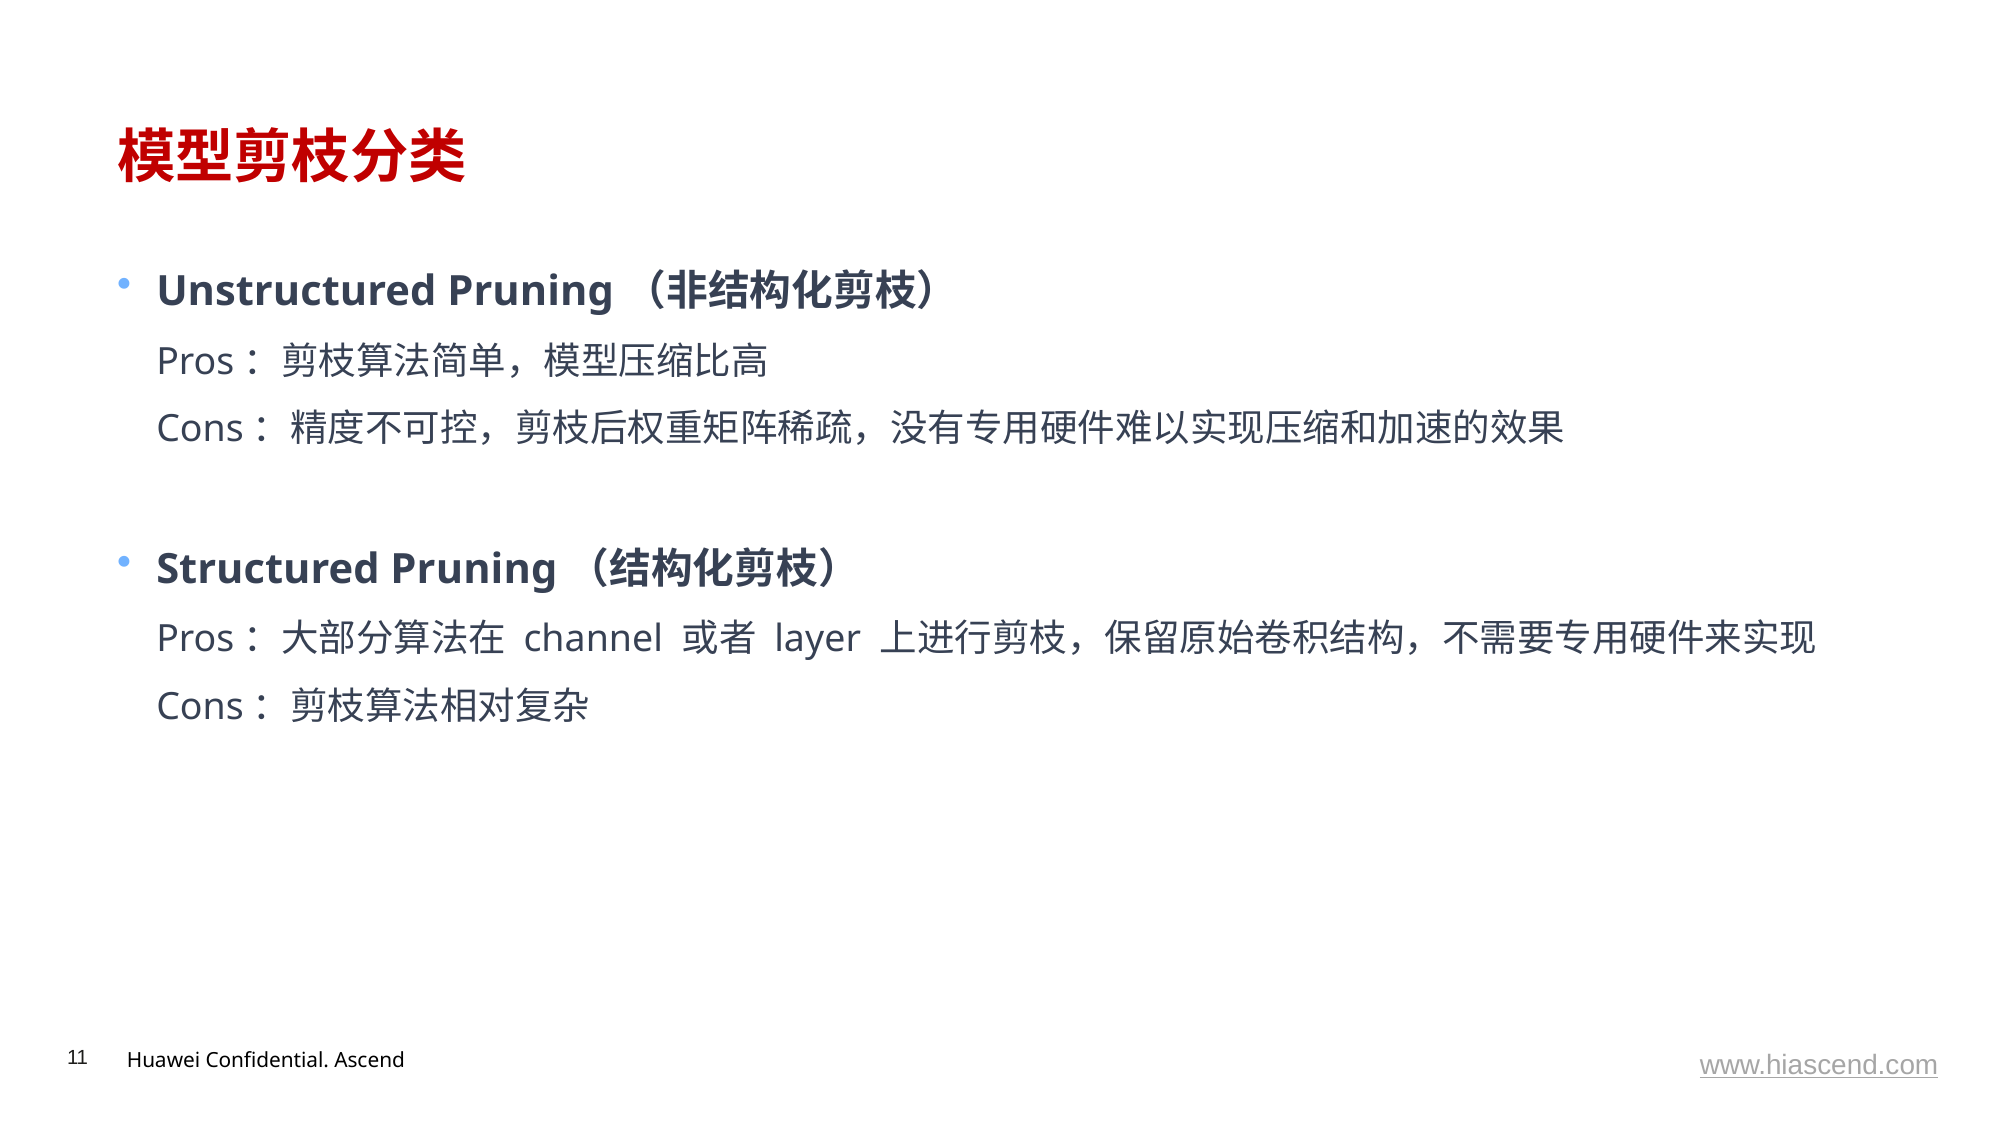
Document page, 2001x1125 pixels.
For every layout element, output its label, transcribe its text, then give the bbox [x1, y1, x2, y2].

list Unstructured Pruning（非结构化剪枝） Pros：剪枝算法简单，模型压缩比高 Cons：精度不可控，剪枝后权重矩阵稀疏，没有专用硬件难以实现压缩和加速的效果 Structured Pruning（结构化剪枝） Pros：大部分算法在 channel 或者 layer 上进行剪枝，保留原始卷积结构，不需要专用硬件来实现 Cons：剪枝算法相对复杂 [102, 231, 1901, 988]
title 模型剪枝分类 [102, 111, 1901, 209]
